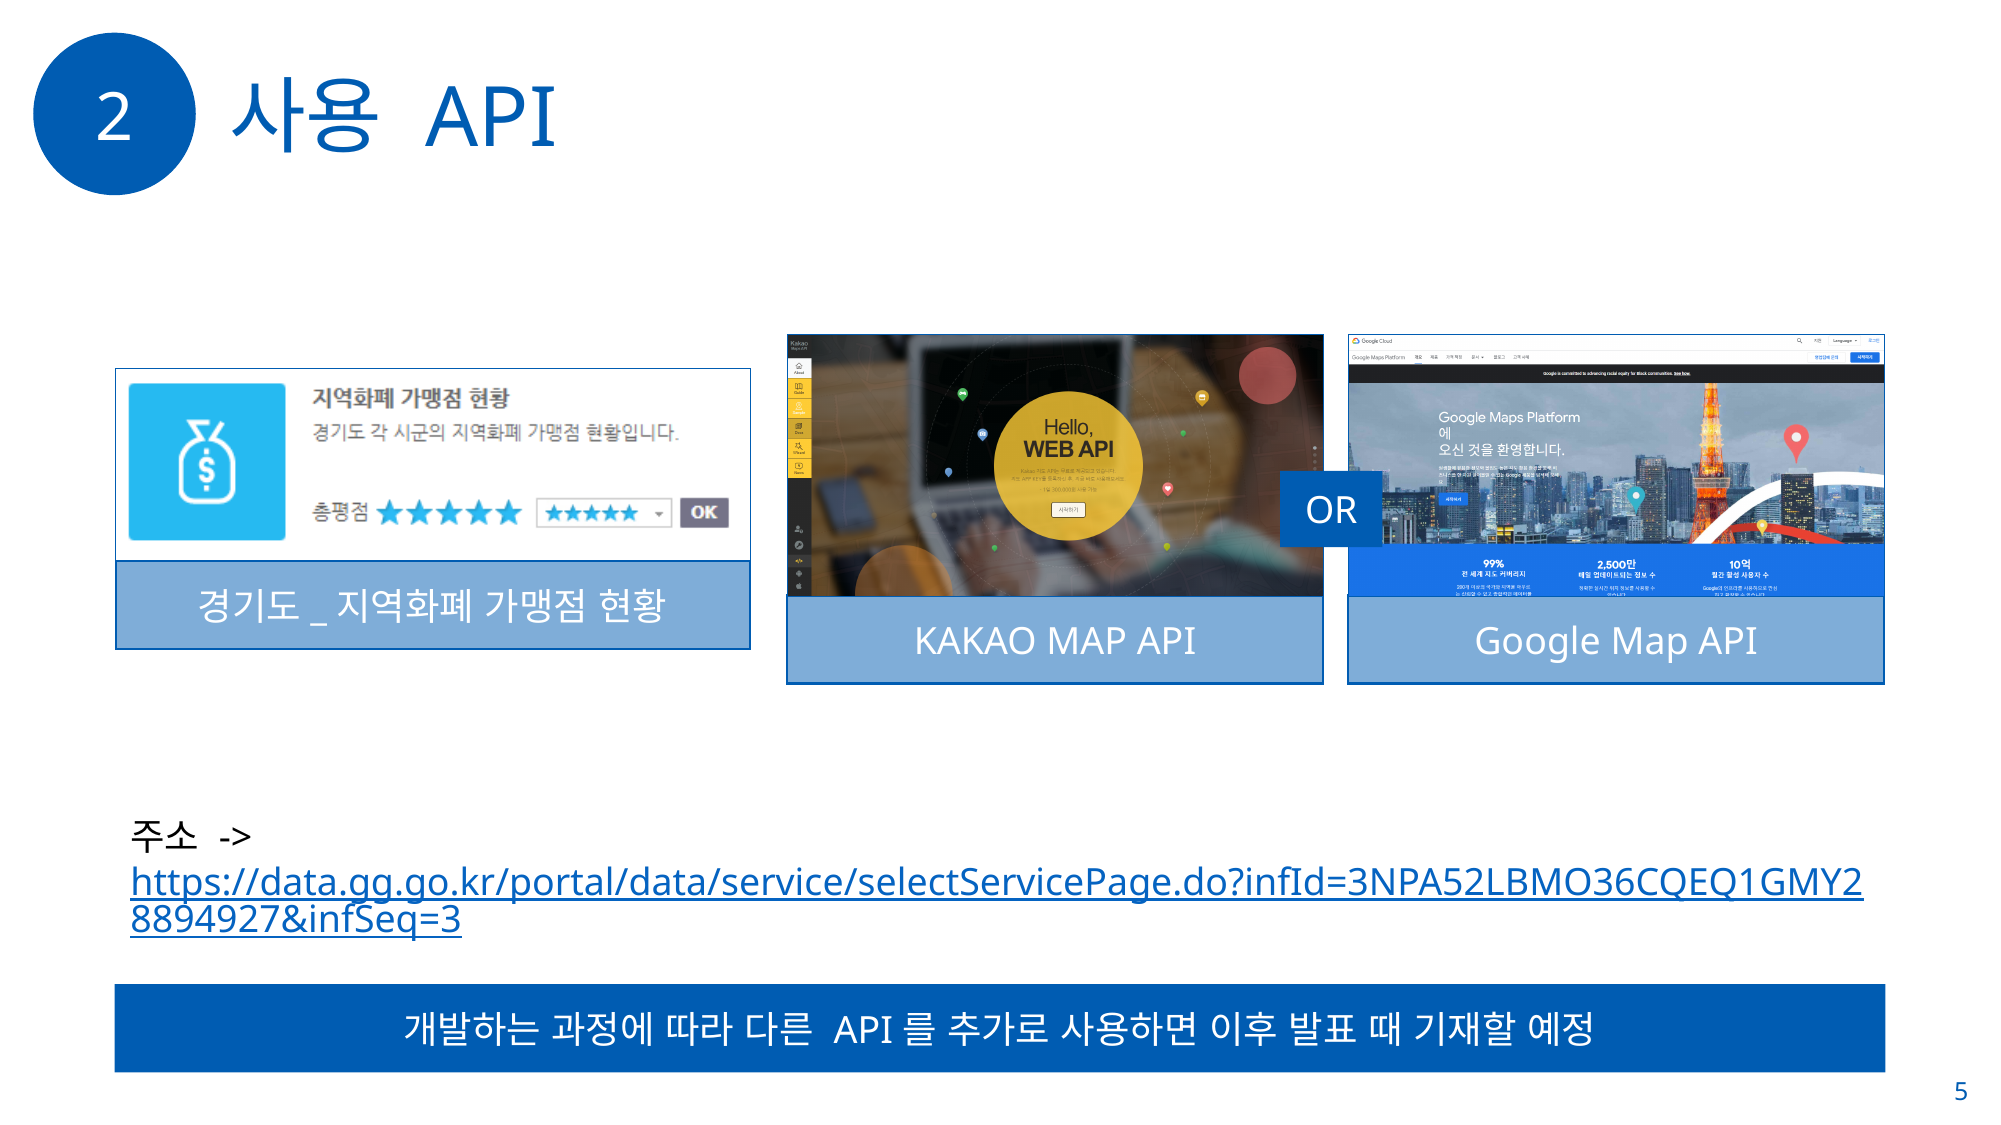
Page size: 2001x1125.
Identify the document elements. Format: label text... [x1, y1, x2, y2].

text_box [115, 334, 1885, 684]
text_box 사용 API [214, 55, 1000, 171]
slide_number 5 [1533, 1061, 1984, 1122]
text_box 개발하는 과정에 따라 다른 API를 추가로 사용하면 이후 발표 때 기재할 예정 [113, 983, 1886, 1073]
text_box 2 [32, 31, 197, 197]
text_box 주소 -> https://data.gg.go.kr/portal/data/service/selectServicePage.do?infId=3NPA52LBMO36CQEQ1GMY28894927&infSeq=3 [115, 805, 1885, 917]
